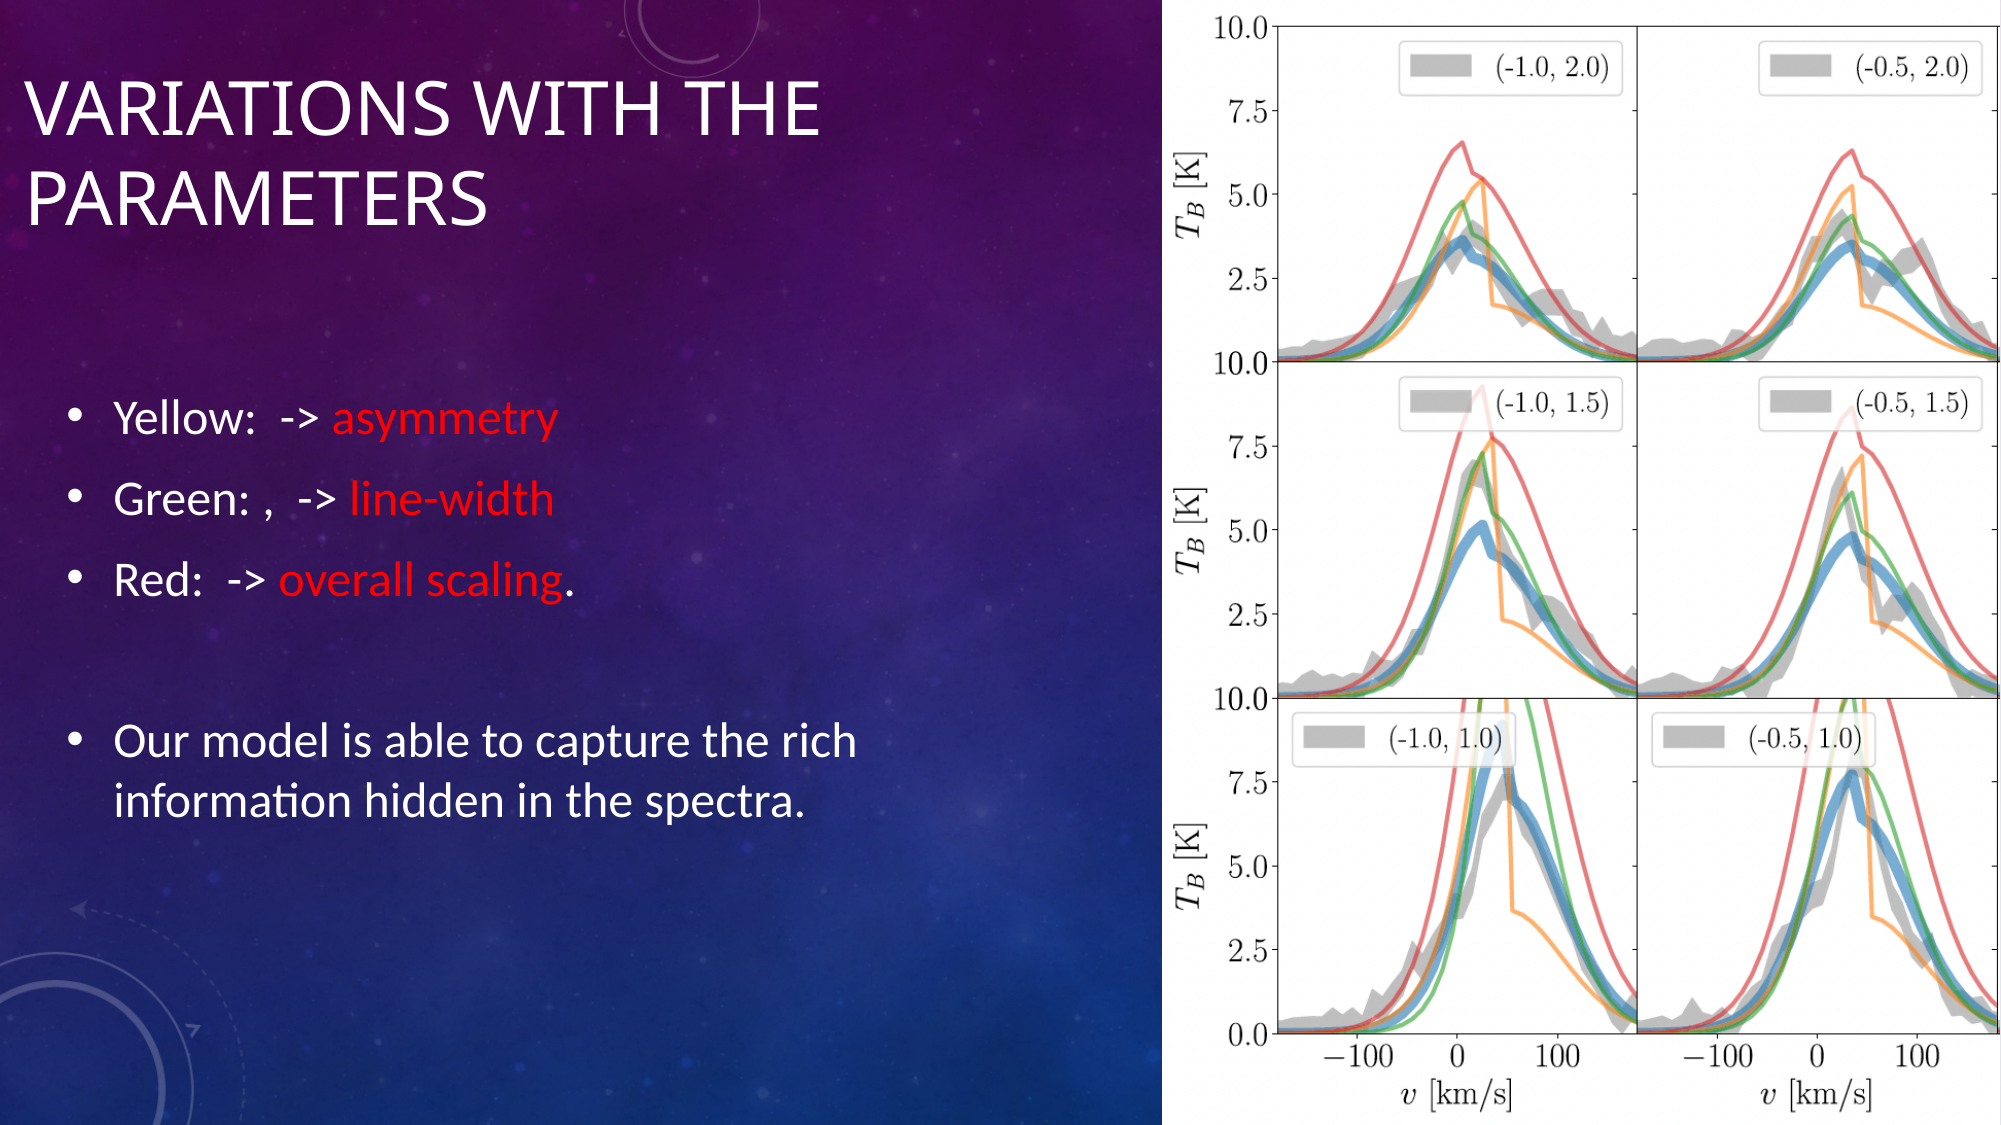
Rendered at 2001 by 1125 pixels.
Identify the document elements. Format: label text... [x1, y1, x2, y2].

title Variations with the parameters [9, 41, 1141, 260]
picture [0, 0, 2001, 1125]
